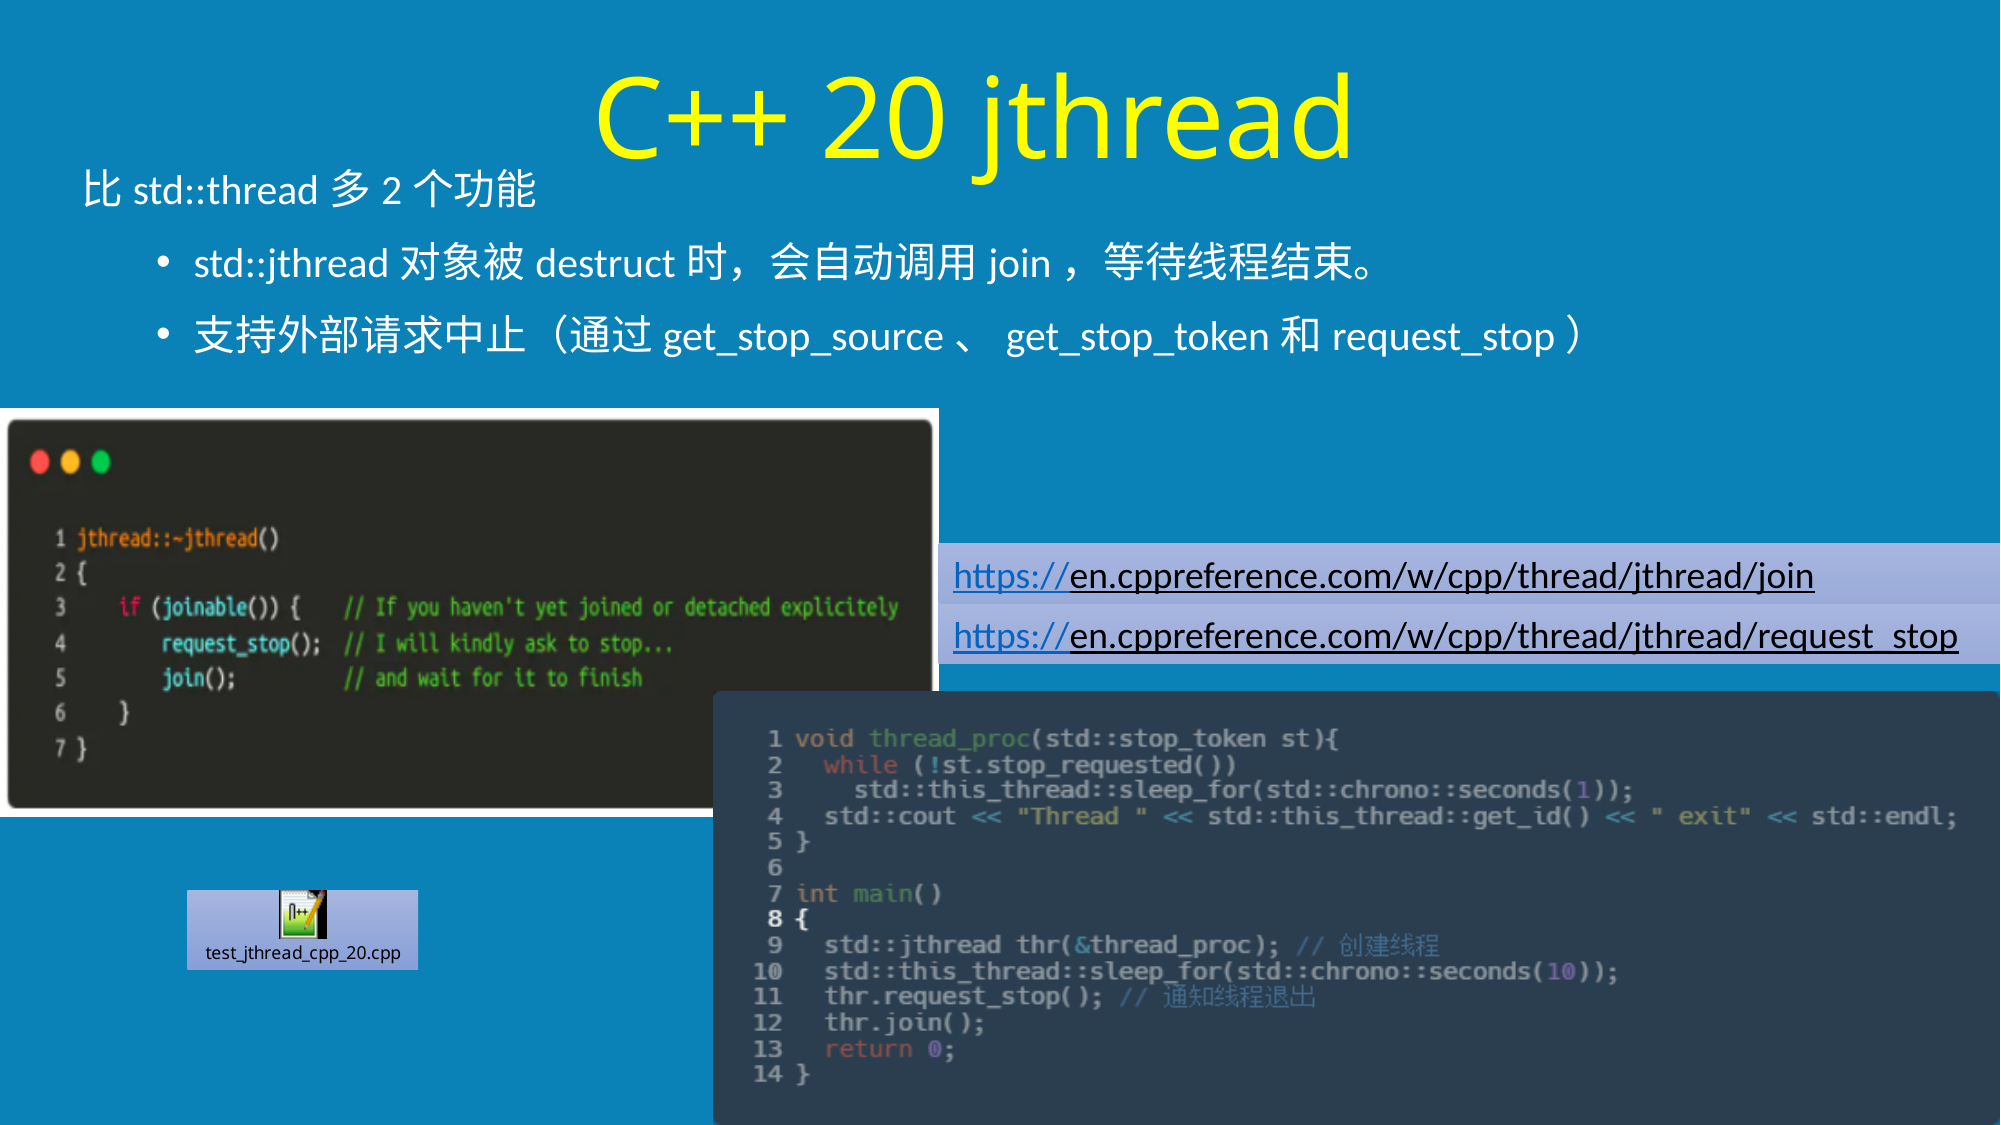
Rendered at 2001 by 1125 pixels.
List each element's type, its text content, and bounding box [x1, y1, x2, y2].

list 比std::thread多2个功能 std::jthread对象被destruct时，会自动调用join，等待线程结束。 支持外部请求中止（通过get_stop_source、get_stop_token和request_stop） [66, 153, 1967, 405]
text_box https://en.cppreference.com/w/cpp/thread/jthread/join [939, 543, 2000, 604]
text_box https://en.cppreference.com/w/cpp/thread/jthread/request_stop [939, 604, 2000, 664]
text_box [187, 890, 419, 970]
title C++ 20 jthread [577, 13, 1485, 153]
picture [0, 409, 2000, 1125]
